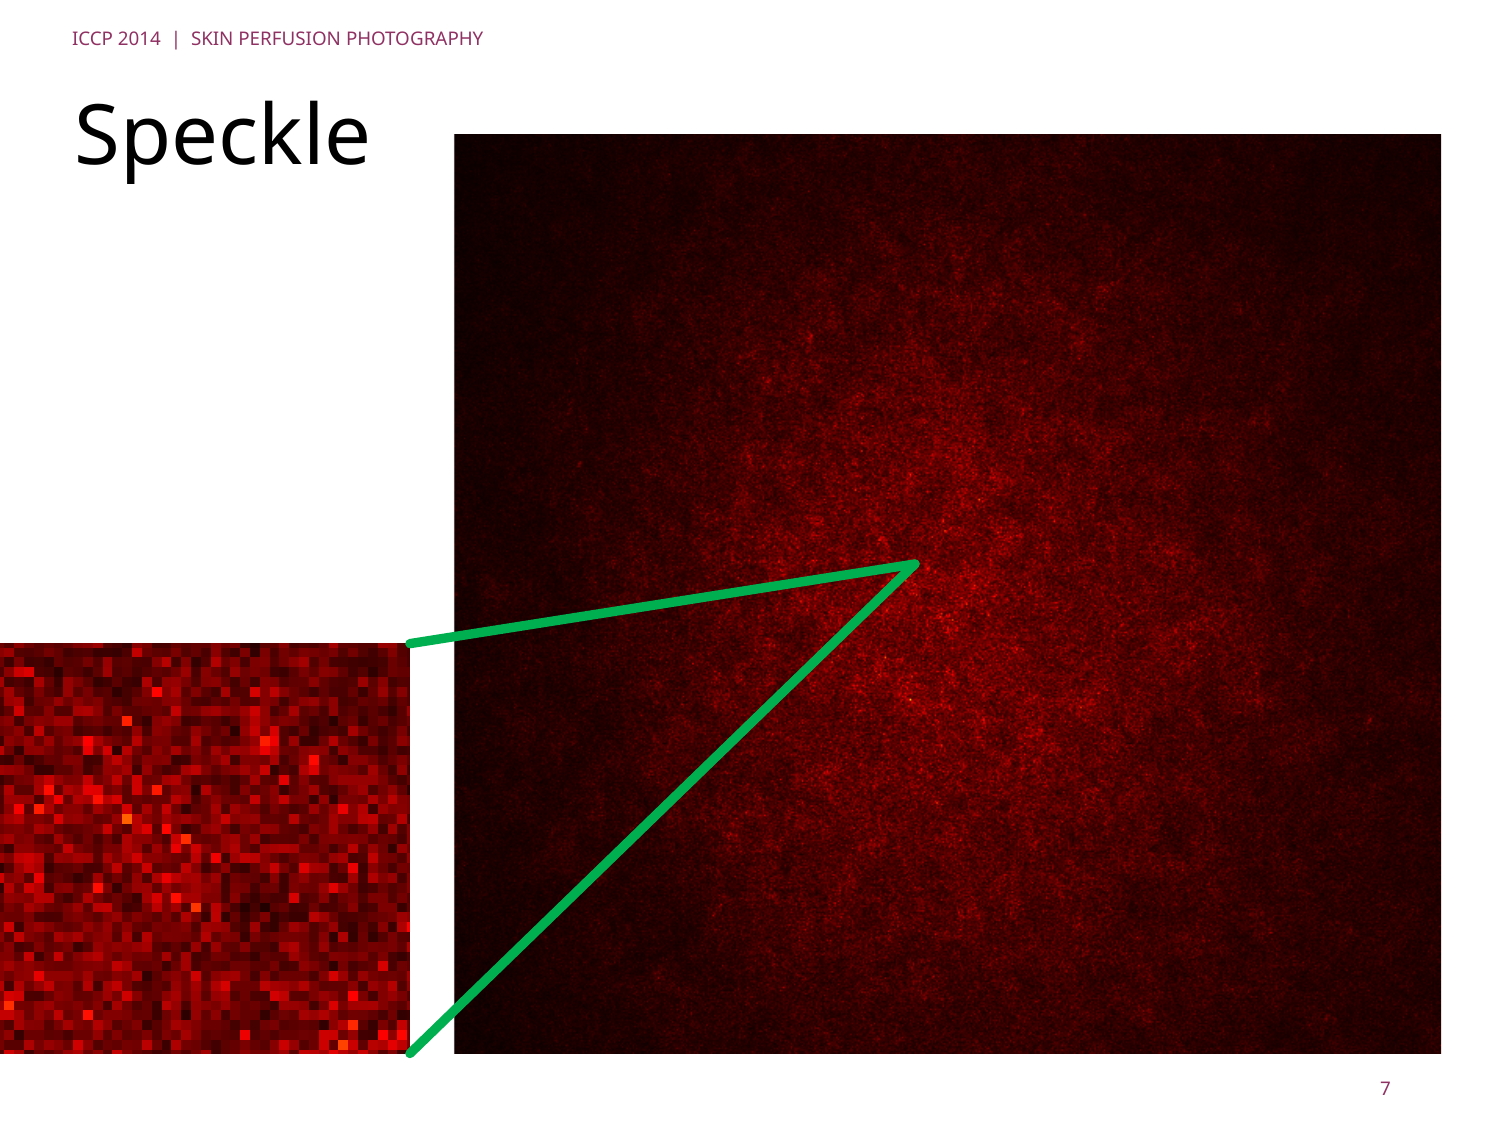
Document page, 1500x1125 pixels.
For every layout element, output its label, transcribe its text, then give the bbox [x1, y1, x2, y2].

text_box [409, 563, 916, 1055]
slide_number 7 [1279, 1064, 1406, 1120]
footer Iccp 2014 | skin perfusion photography [57, 8, 857, 69]
picture [453, 133, 1442, 1055]
title Speckle [60, 73, 1442, 195]
picture [0, 643, 409, 1055]
